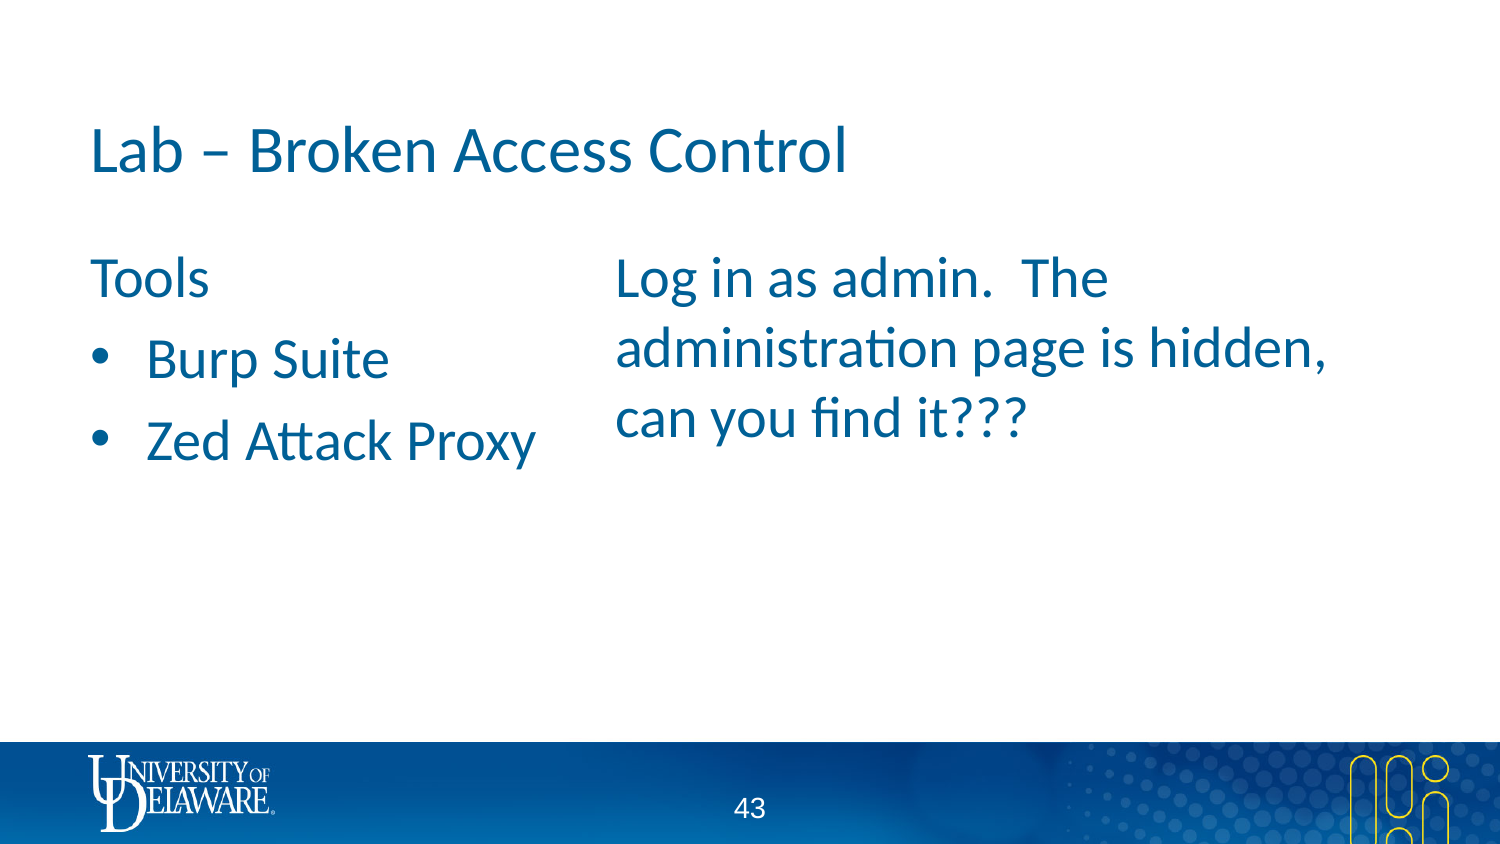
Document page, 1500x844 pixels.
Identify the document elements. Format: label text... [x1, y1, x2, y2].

title Lab – Broken Access Control [75, 84, 1425, 207]
list Log in as admin. The administration page is hidden, can you find it??? [600, 231, 1425, 672]
slide_number 42 [575, 782, 925, 828]
picture [0, 0, 1500, 844]
list Tools Burp Suite Zed Attack Proxy [75, 231, 600, 672]
